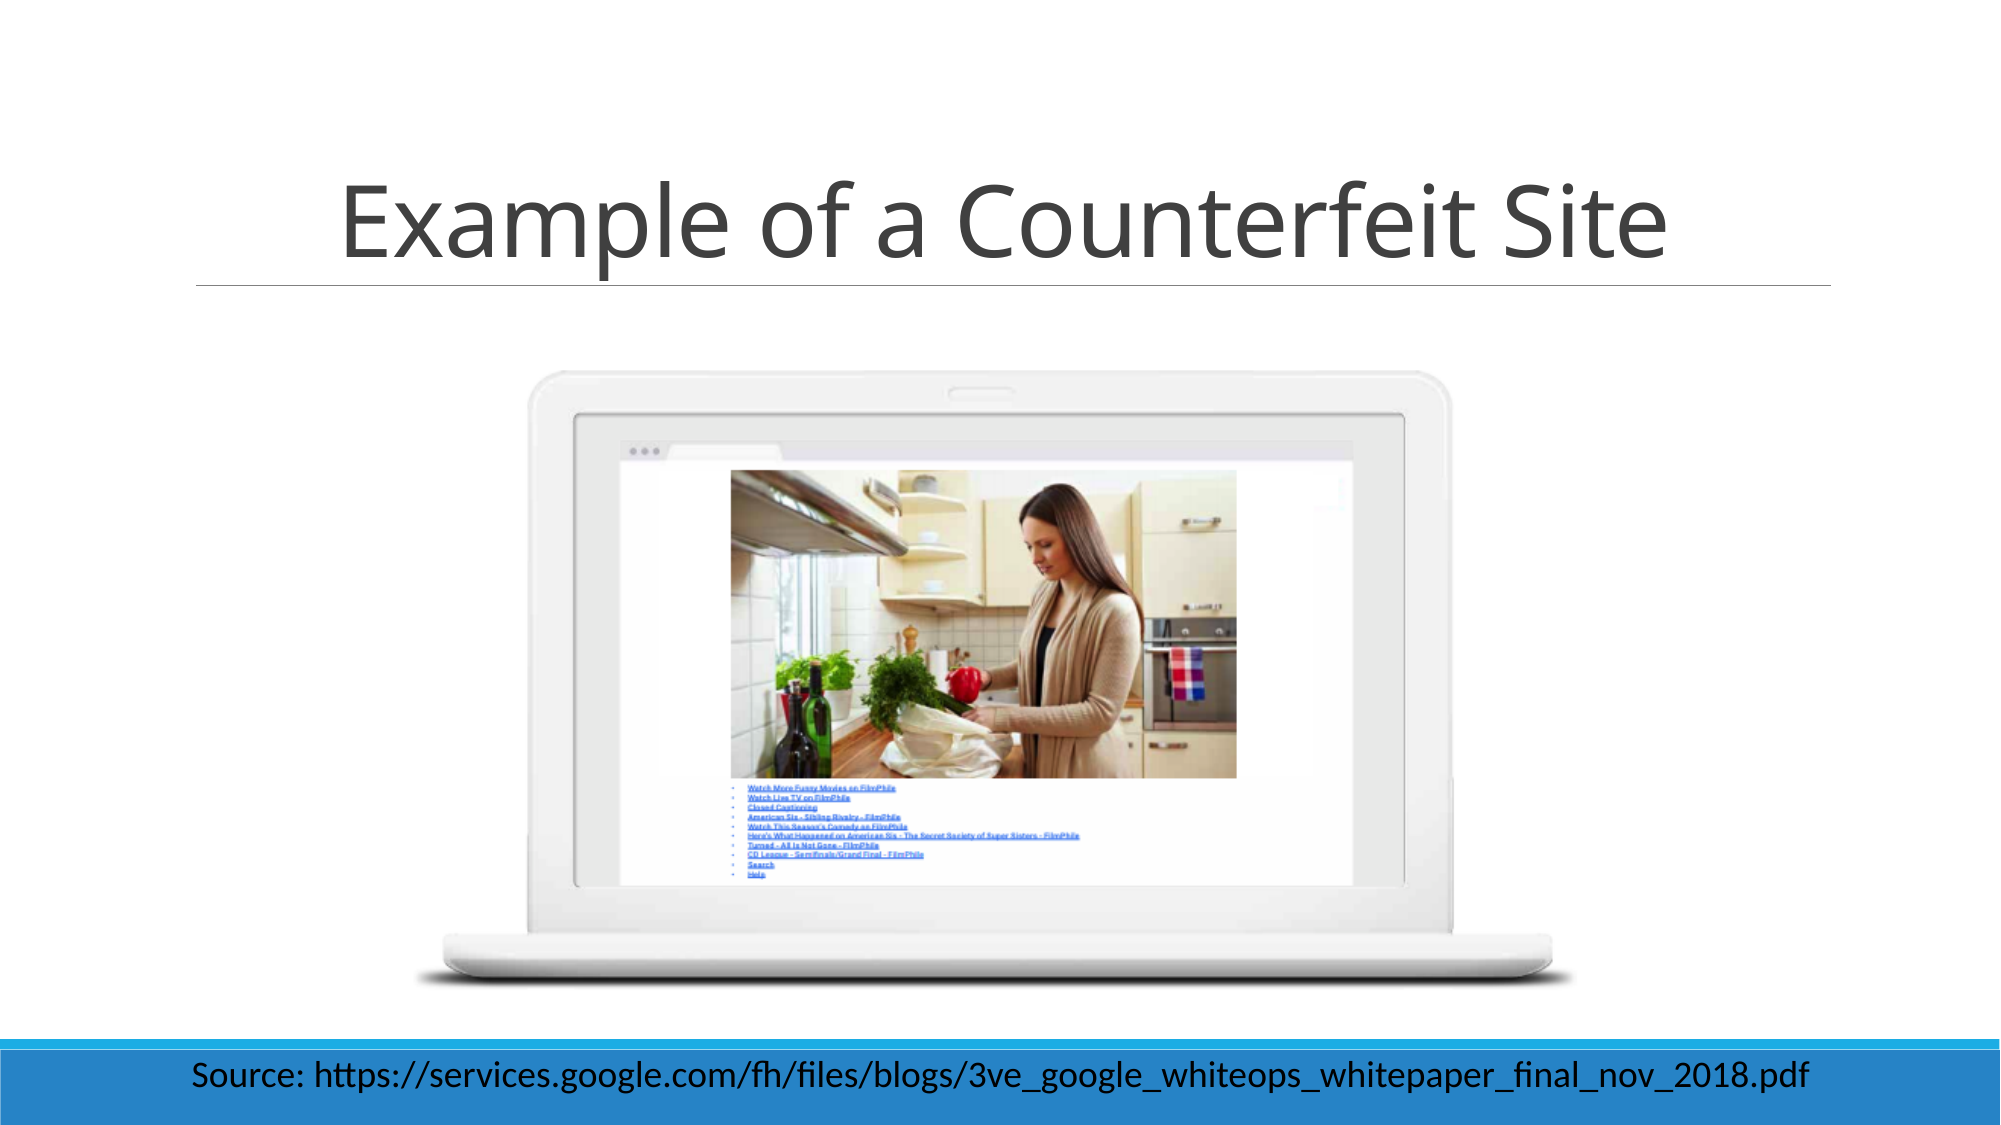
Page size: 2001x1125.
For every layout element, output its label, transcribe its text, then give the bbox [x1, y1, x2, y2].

picture [390, 299, 1610, 1012]
title Example of a Counterfeit Site [180, 114, 1830, 285]
text_box Source: https://services.google.com/fh/files/blogs/3ve_google_whiteops_whitepaper_final_nov_2018.pdf [176, 1042, 1873, 1103]
